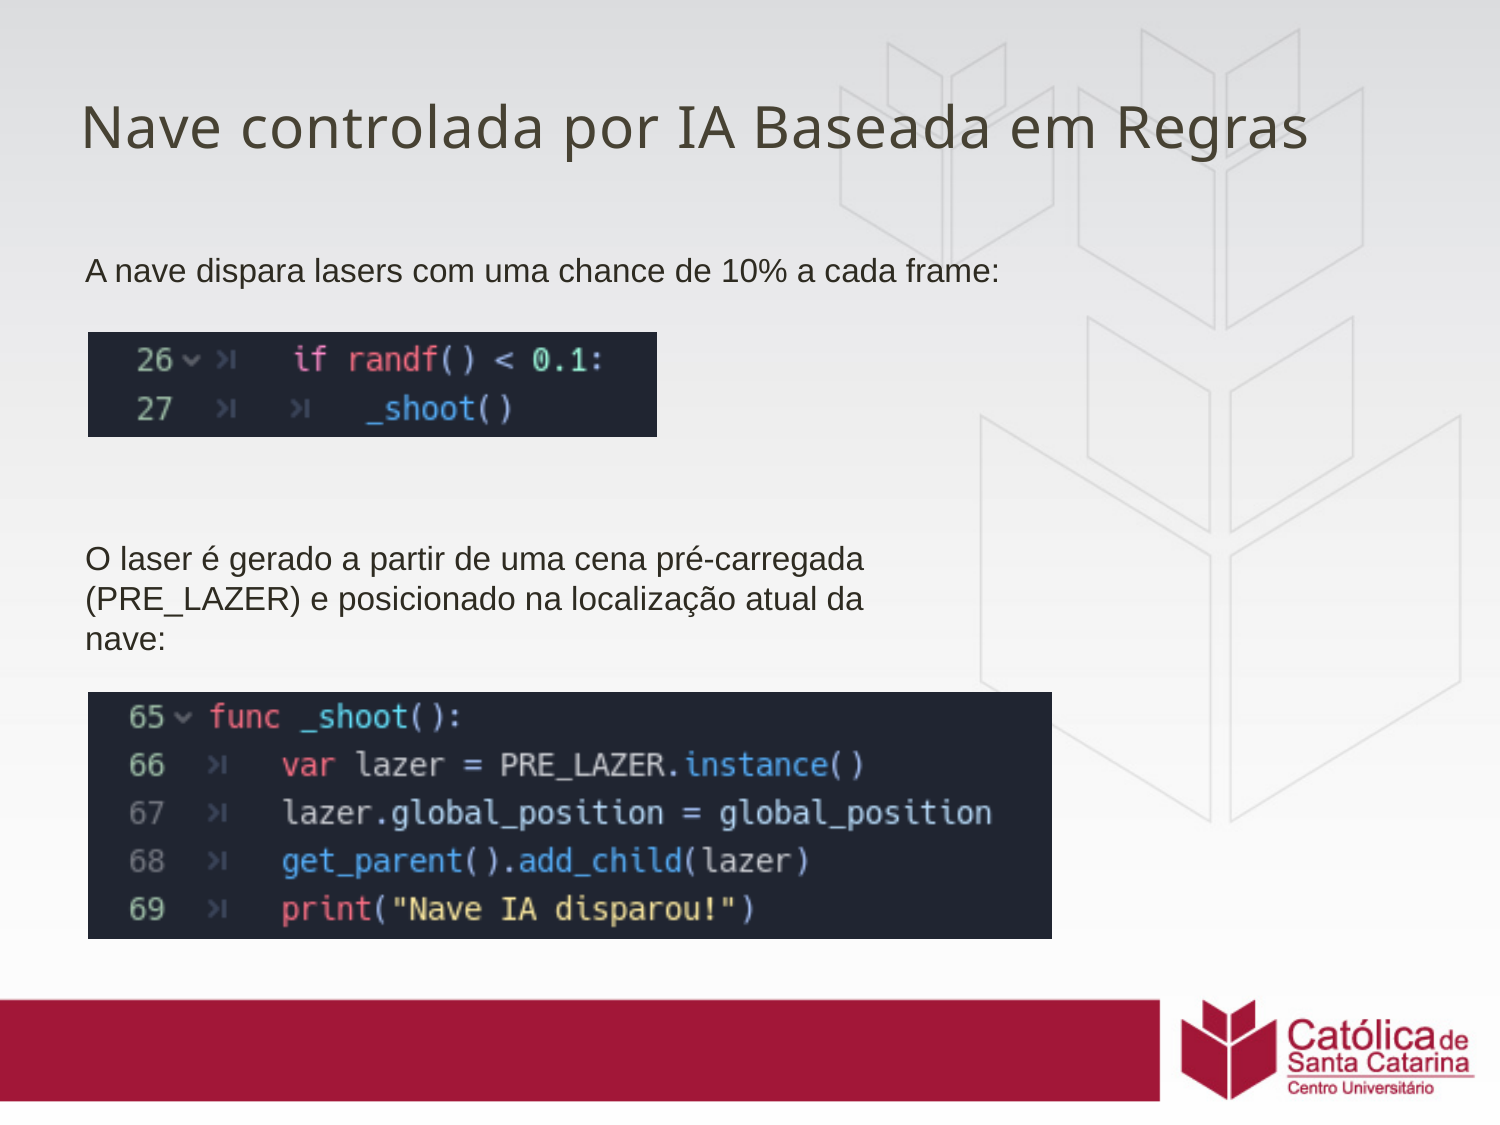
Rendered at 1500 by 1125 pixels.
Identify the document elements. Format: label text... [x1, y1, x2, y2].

title Nave controlada por IA Baseada em Regras [64, 96, 1436, 342]
text_box O laser é gerado a partir de uma cena pré-carregada (PRE_LAZER) e posicionado na localização atual da nave: [70, 529, 921, 665]
picture [0, 0, 1500, 1125]
text_box A nave dispara lasers com uma chance de 10% a cada frame: [70, 241, 1146, 297]
